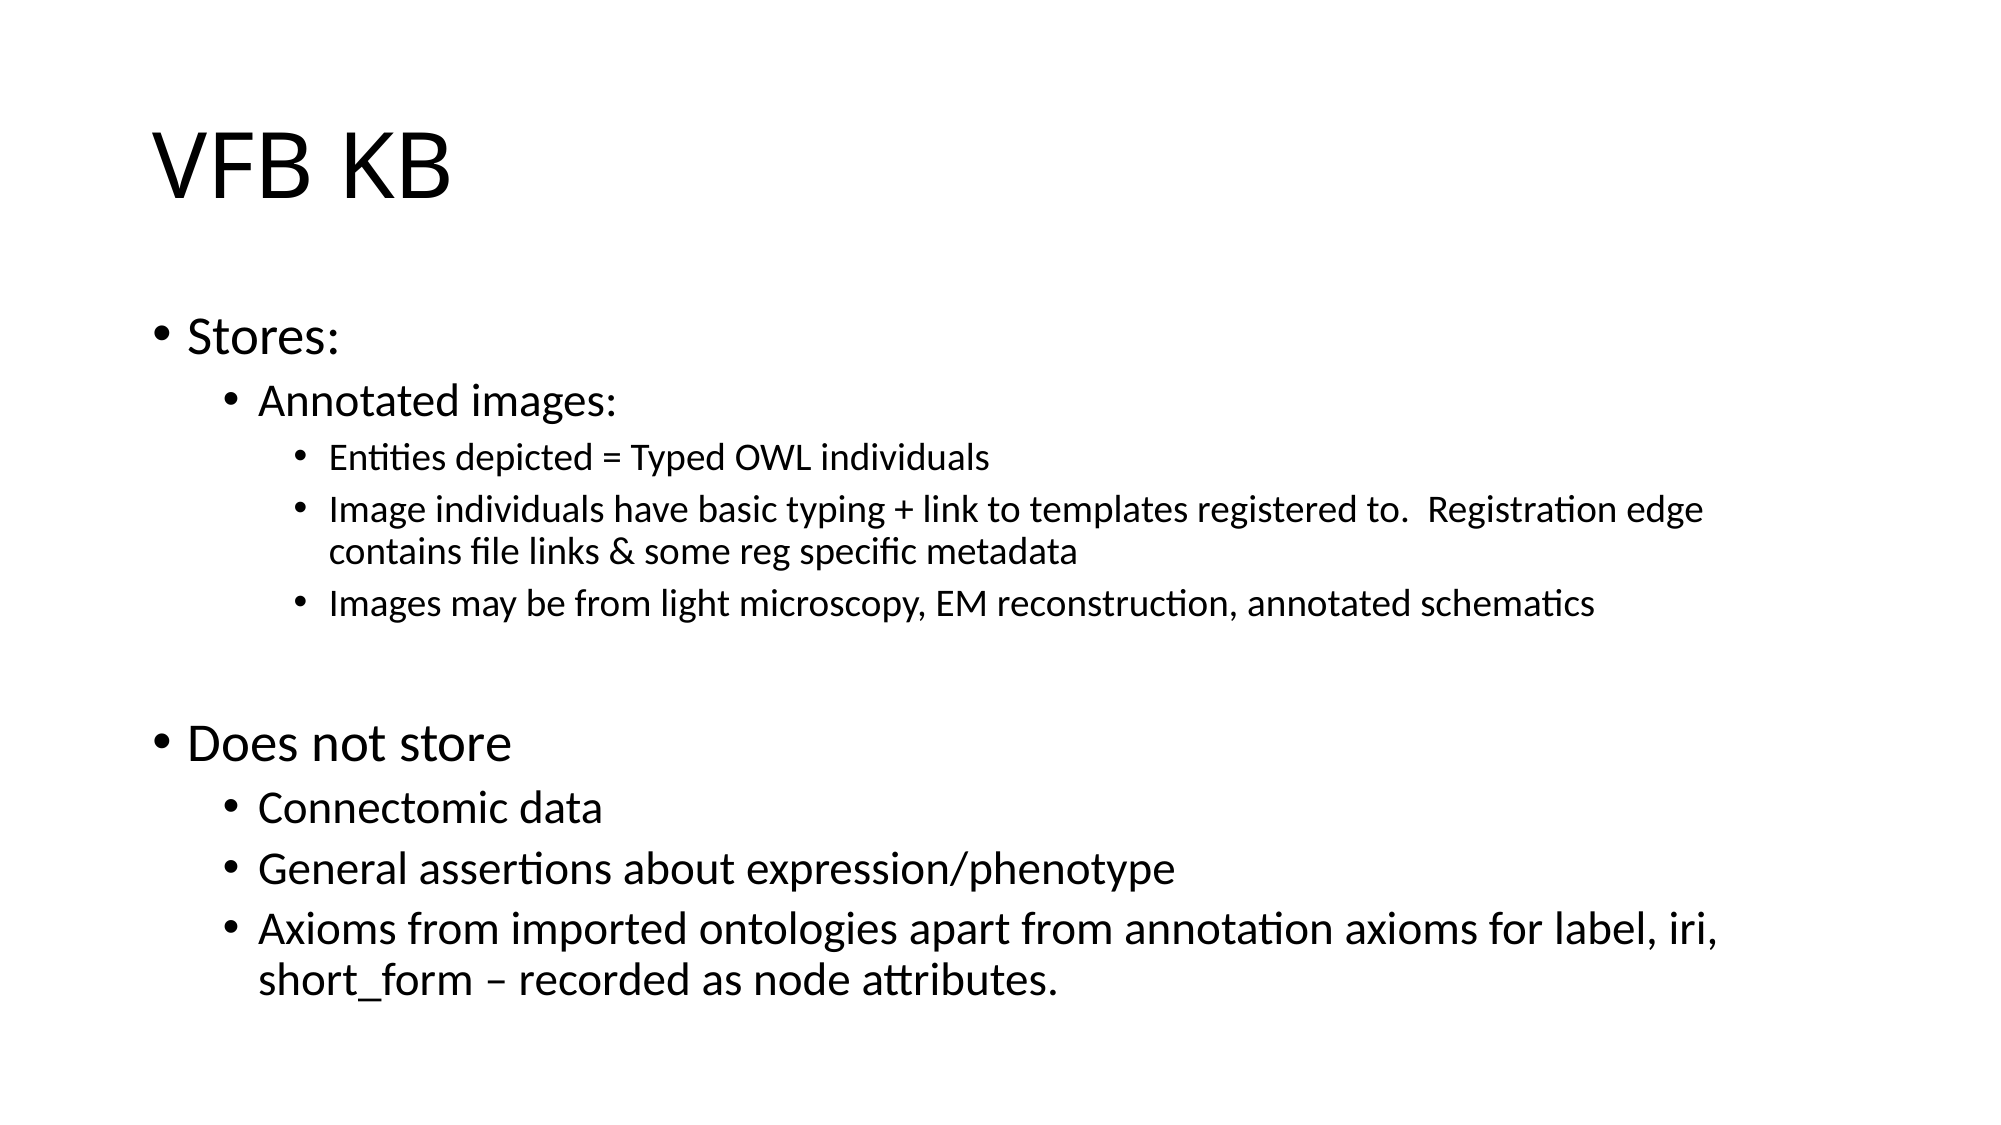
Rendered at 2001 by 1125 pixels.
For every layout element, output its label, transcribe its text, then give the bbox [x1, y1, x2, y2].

list Stores: Annotated images: Entities depicted = Typed OWL individuals Image individuals have basic typing + link to templates registered to. Registration edge contains file links & some reg specific metadata Images may be from light microscopy, EM reconstruction, annotated schematics Does not store Connectomic data General assertions about expression/phenotype Axioms from imported ontologies apart from annotation axioms for label, iri, short_form – recorded as node attributes. [137, 299, 1863, 1014]
title VFB KB [137, 59, 1863, 278]
